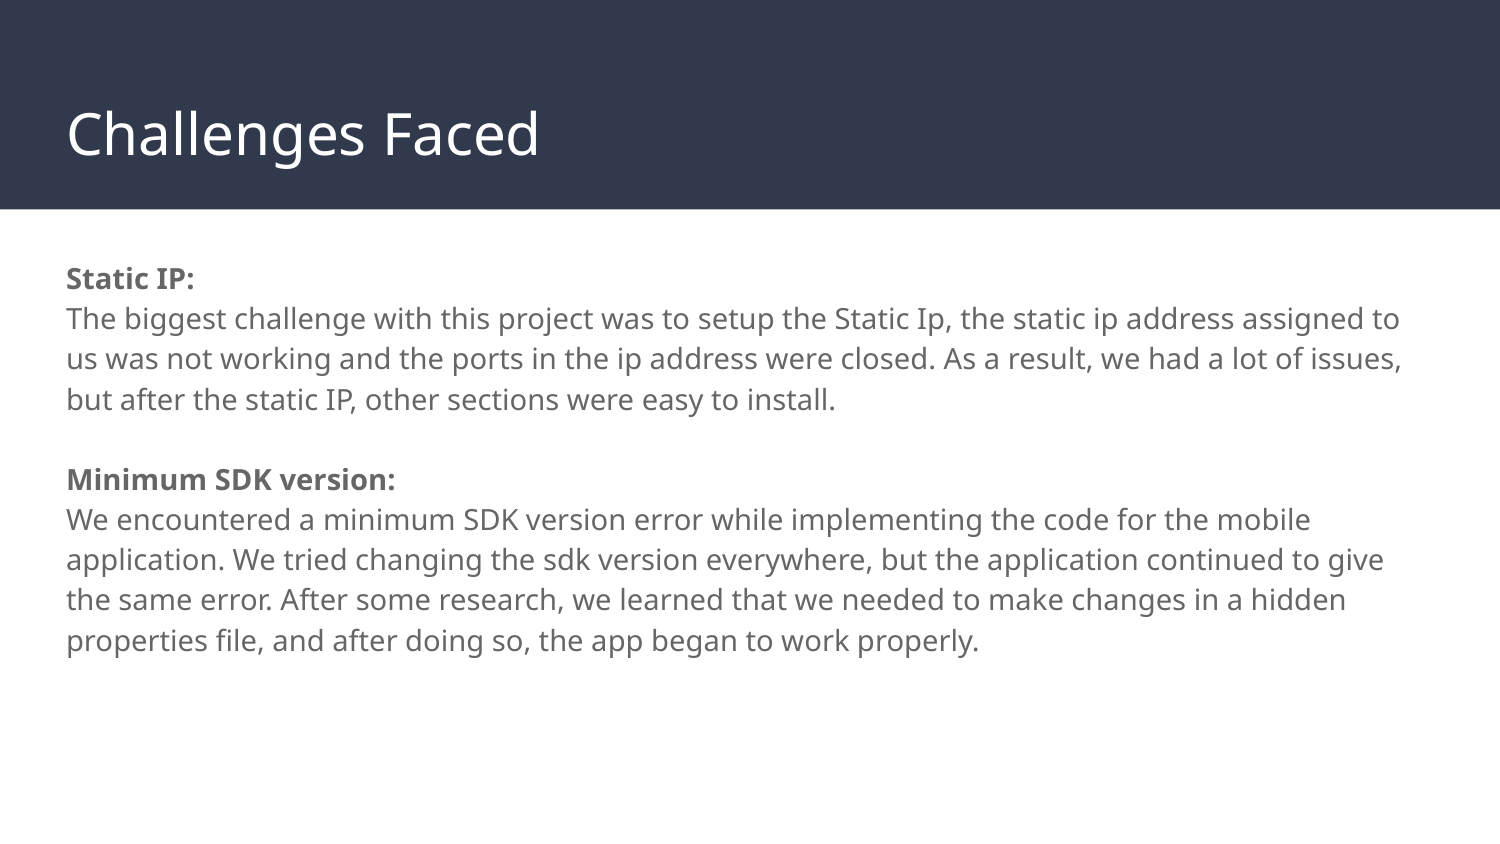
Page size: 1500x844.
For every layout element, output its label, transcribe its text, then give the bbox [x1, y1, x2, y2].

title Challenges Faced [51, 82, 1449, 185]
list Static IP: The biggest challenge with this project was to setup the Static Ip, the static ip address assigned to us was not working and the ports in the ip address were closed. As a result, we had a lot of issues, but after the static IP, other sections were easy to install. Minimum SDK version: We encountered a minimum SDK version error while implementing the code for the mobile application. We tried changing the sdk version everywhere, but the application continued to give the same error. After some research, we learned that we needed to make changes in a hidden properties file, and after doing so, the app began to work properly. [51, 240, 1449, 745]
